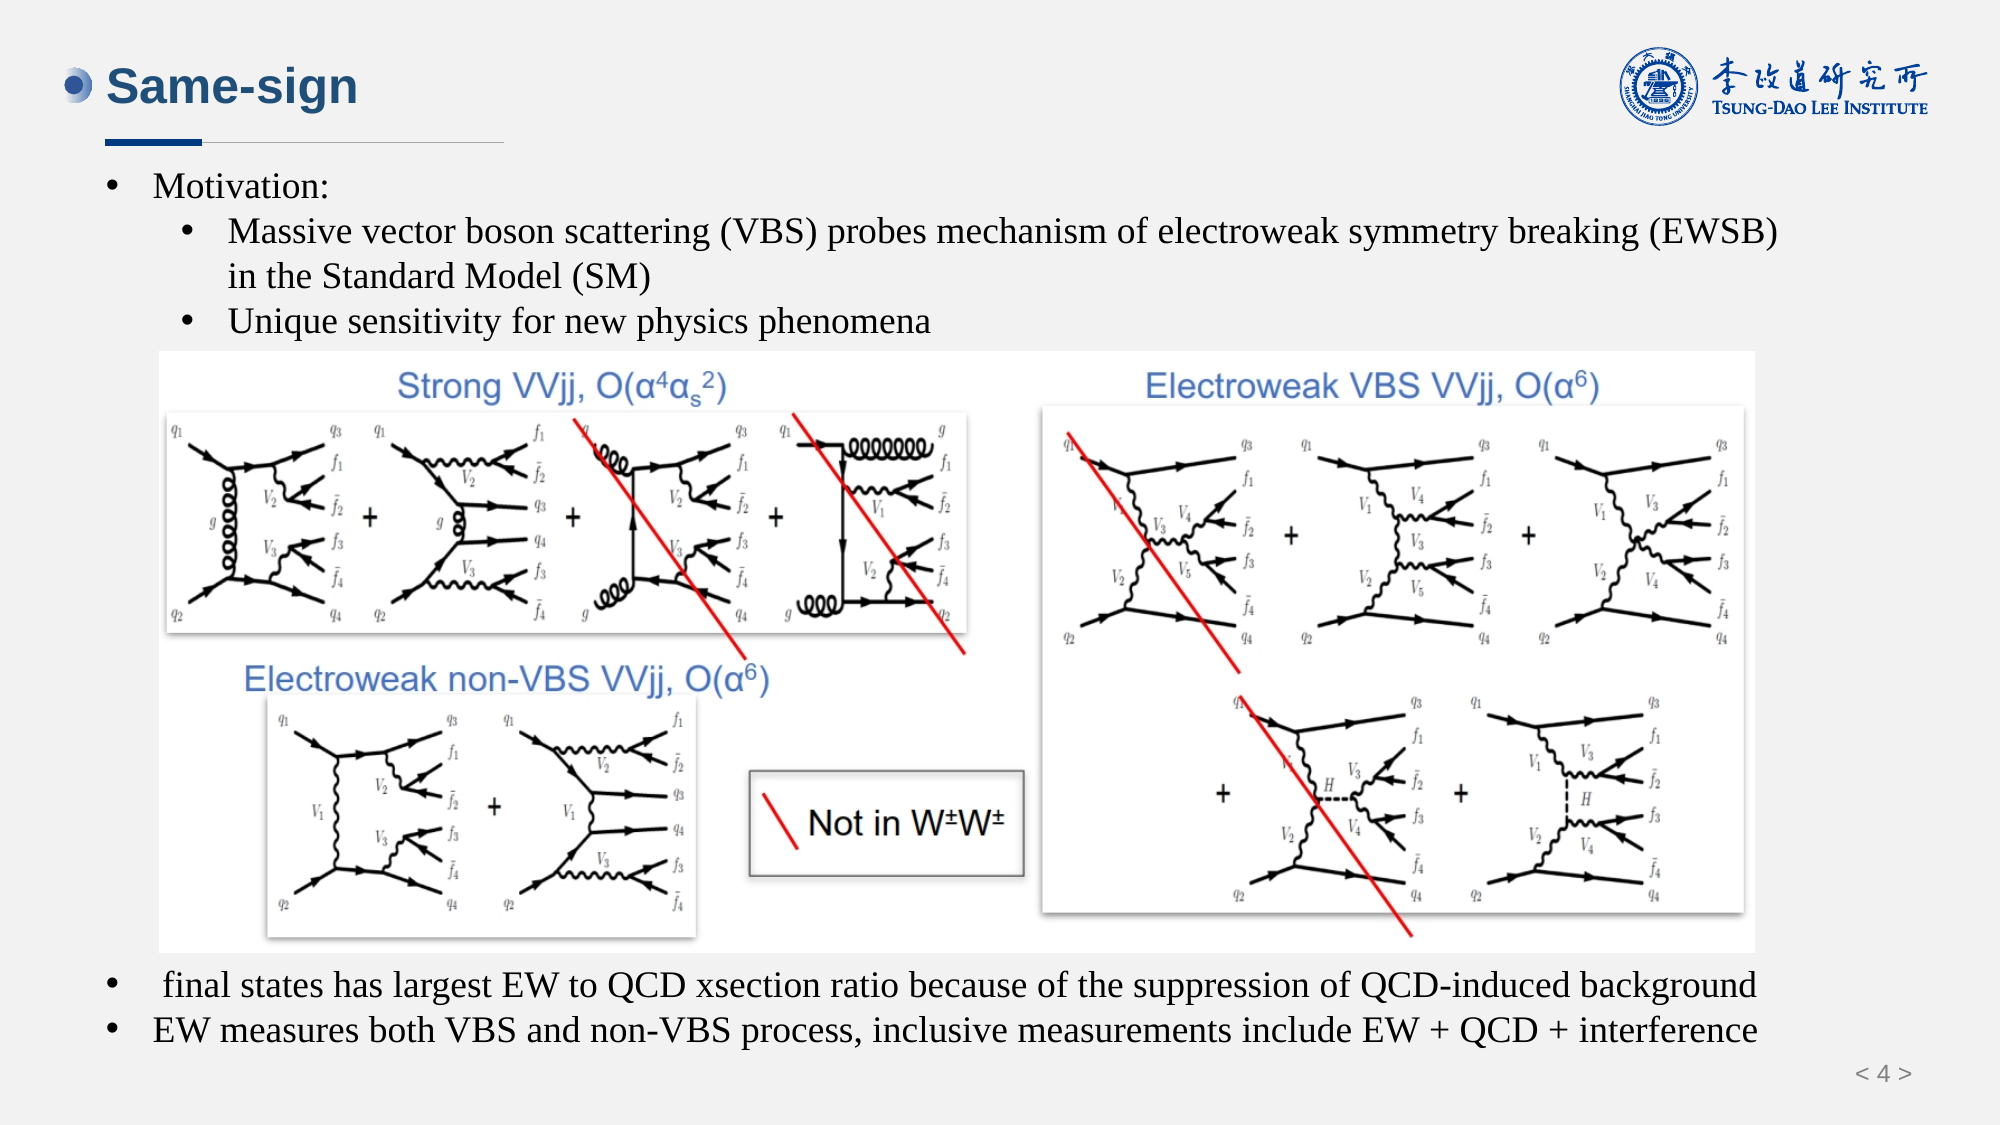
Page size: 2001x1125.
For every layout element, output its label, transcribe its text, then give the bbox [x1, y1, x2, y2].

text_box Motivation: Massive vector boson scattering (VBS) probes mechanism of electroweak symmetry breaking (EWSB) in the Standard Model (SM) Unique sensitivity for new physics phenomena [91, 154, 1823, 349]
picture [158, 351, 1755, 953]
